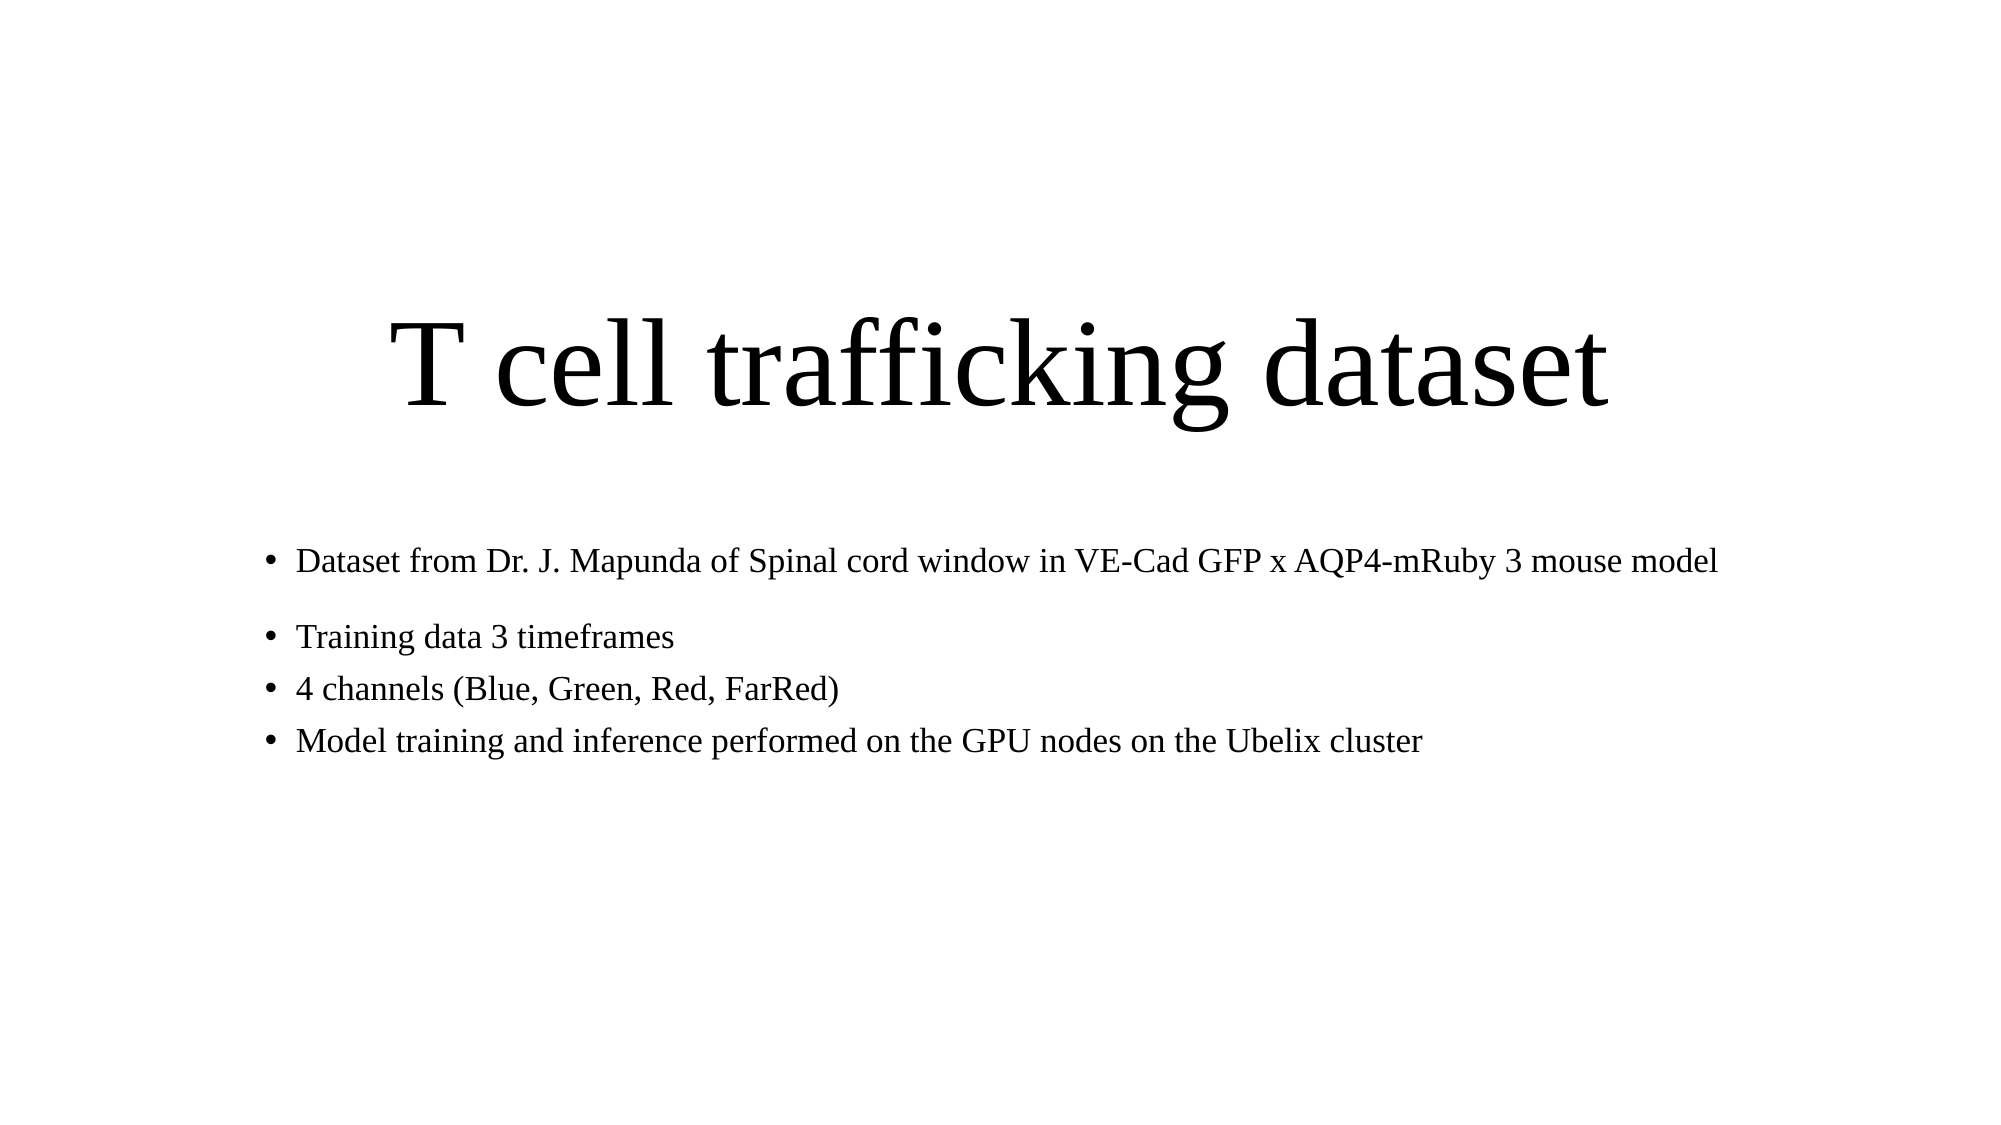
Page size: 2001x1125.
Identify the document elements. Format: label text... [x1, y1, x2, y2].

title T cell trafficking dataset [249, 242, 1750, 440]
subtitle Dataset from Dr. J. Mapunda of Spinal cord window in VE-Cad GFP x AQP4-mRuby 3 mouse model Training data 3 timeframes 4 channels (Blue, Green, Red, FarRed) Model training and inference performed on the GPU nodes on the Ubelix cluster [249, 535, 1750, 807]
